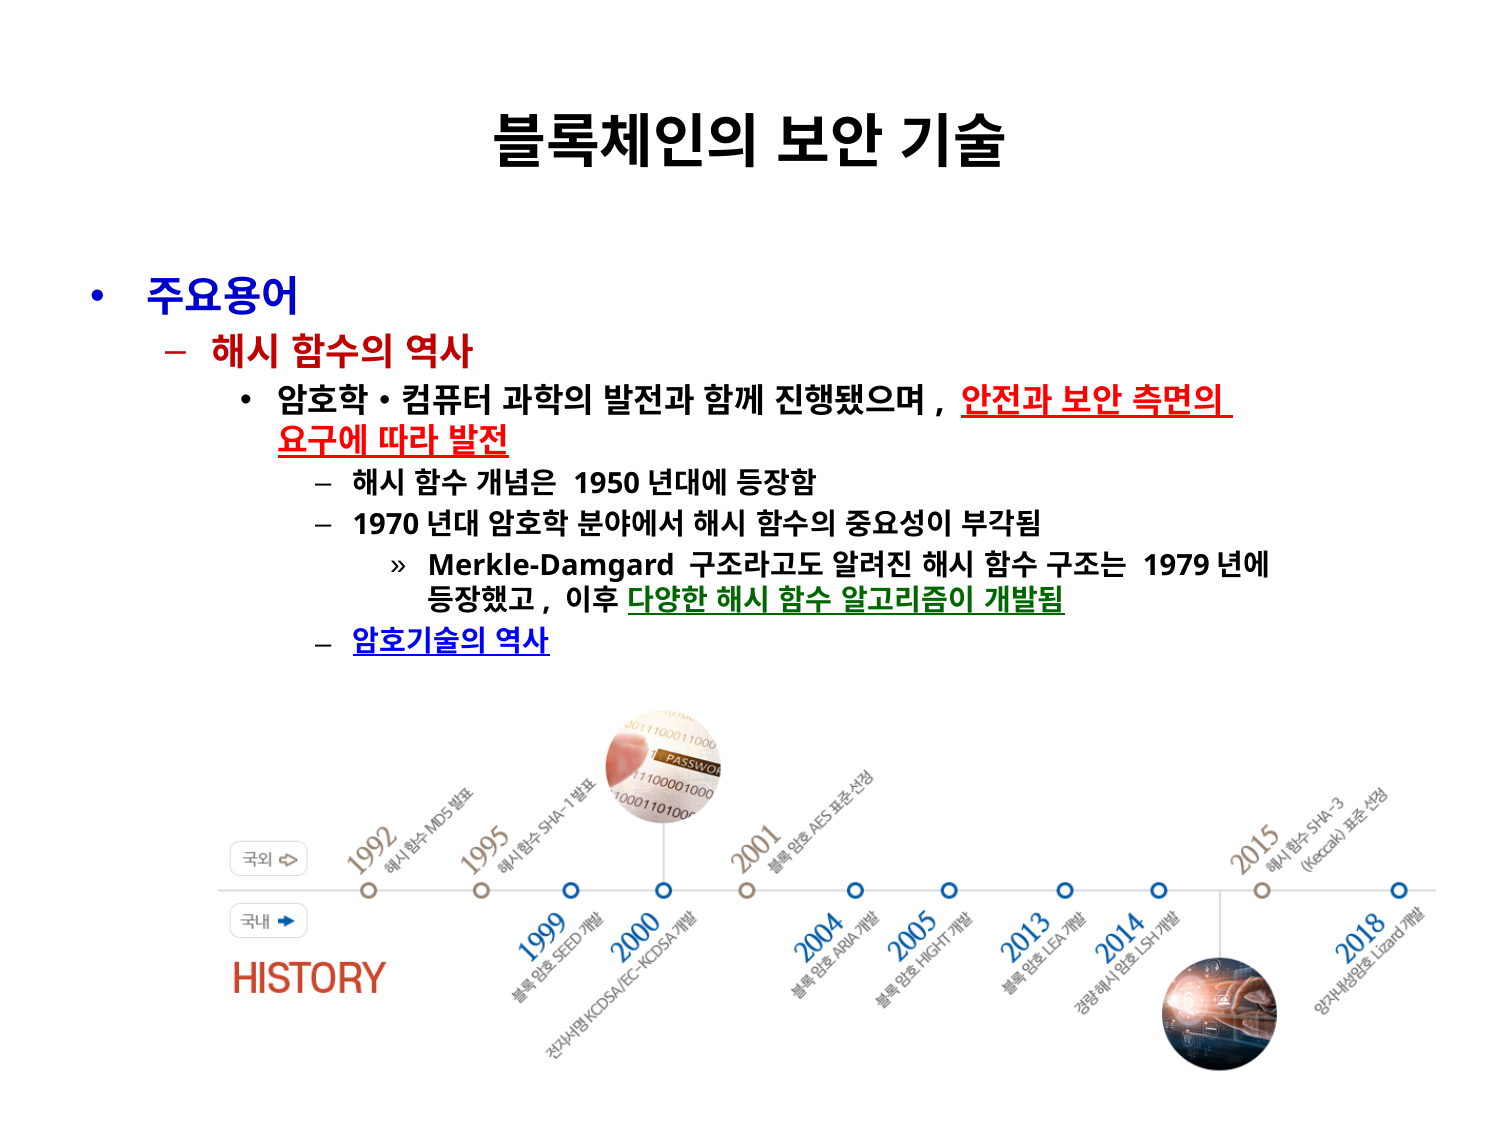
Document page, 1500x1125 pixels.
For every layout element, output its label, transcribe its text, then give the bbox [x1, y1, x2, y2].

title 블록체인의 보안 기술 [75, 45, 1425, 233]
list 주요용어 해시 함수의 역사 암호학・컴퓨터 과학의 발전과 함께 진행됐으며, 안전과 보안 측면의 요구에 따라 발전 해시 함수 개념은 1950년대에 등장함 1970년대 암호학 분야에서 해시 함수의 중요성이 부각됨 Merkle-Damgard 구조라고도 알려진 해시 함수 구조는 1979년에 등장했고, 이후 다양한 해시 함수 알고리즘이 개발됨 암호기술의 역사 [75, 262, 1425, 1005]
picture [218, 696, 1436, 1086]
